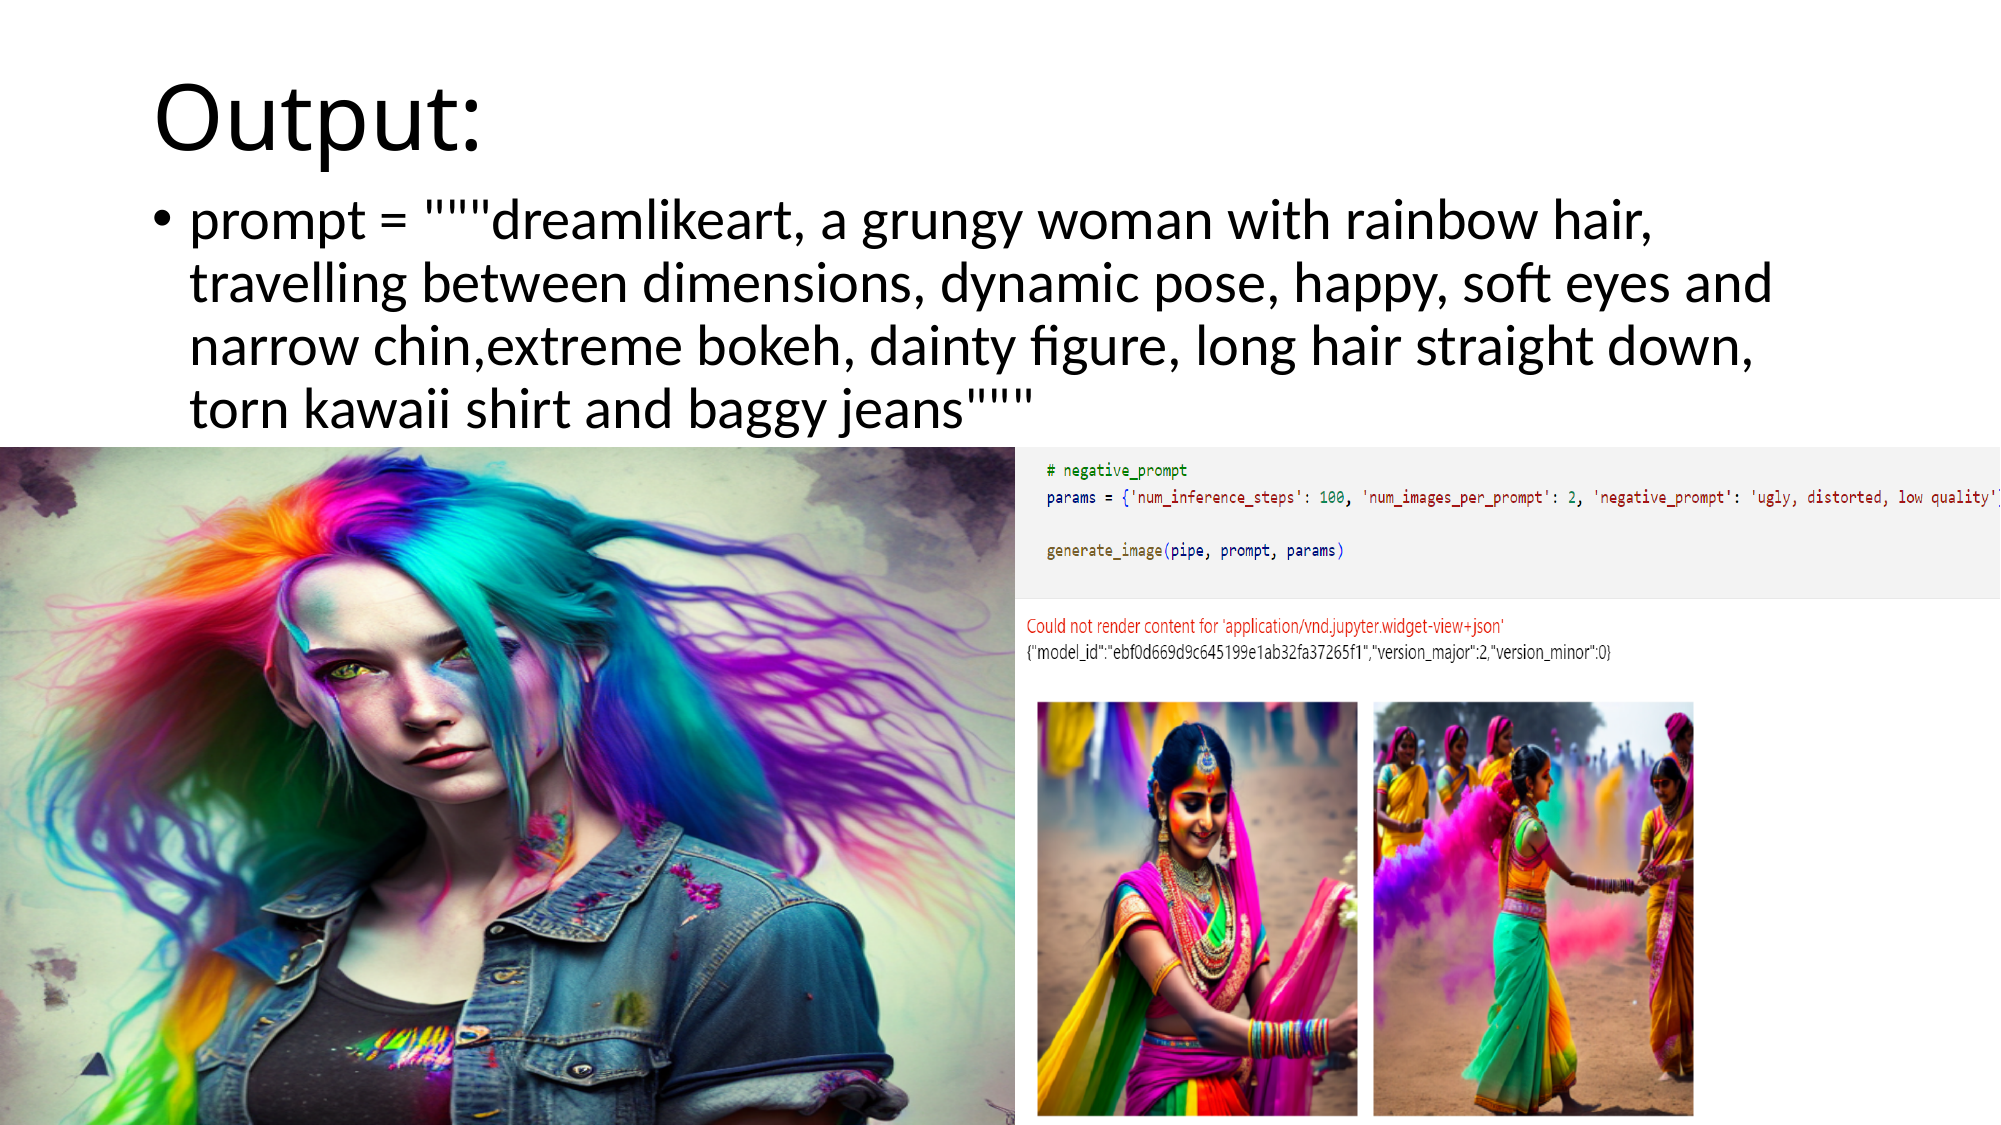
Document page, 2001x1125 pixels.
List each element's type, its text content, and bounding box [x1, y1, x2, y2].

list prompt = """dreamlikeart, a grungy woman with rainbow hair, travelling between dimensions, dynamic pose, happy, soft eyes and narrow chin,extreme bokeh, dainty figure, long hair straight down, torn kawaii shirt and baggy jeans""" [137, 182, 1863, 447]
picture [0, 447, 2000, 1125]
title Output: [137, 59, 1863, 182]
